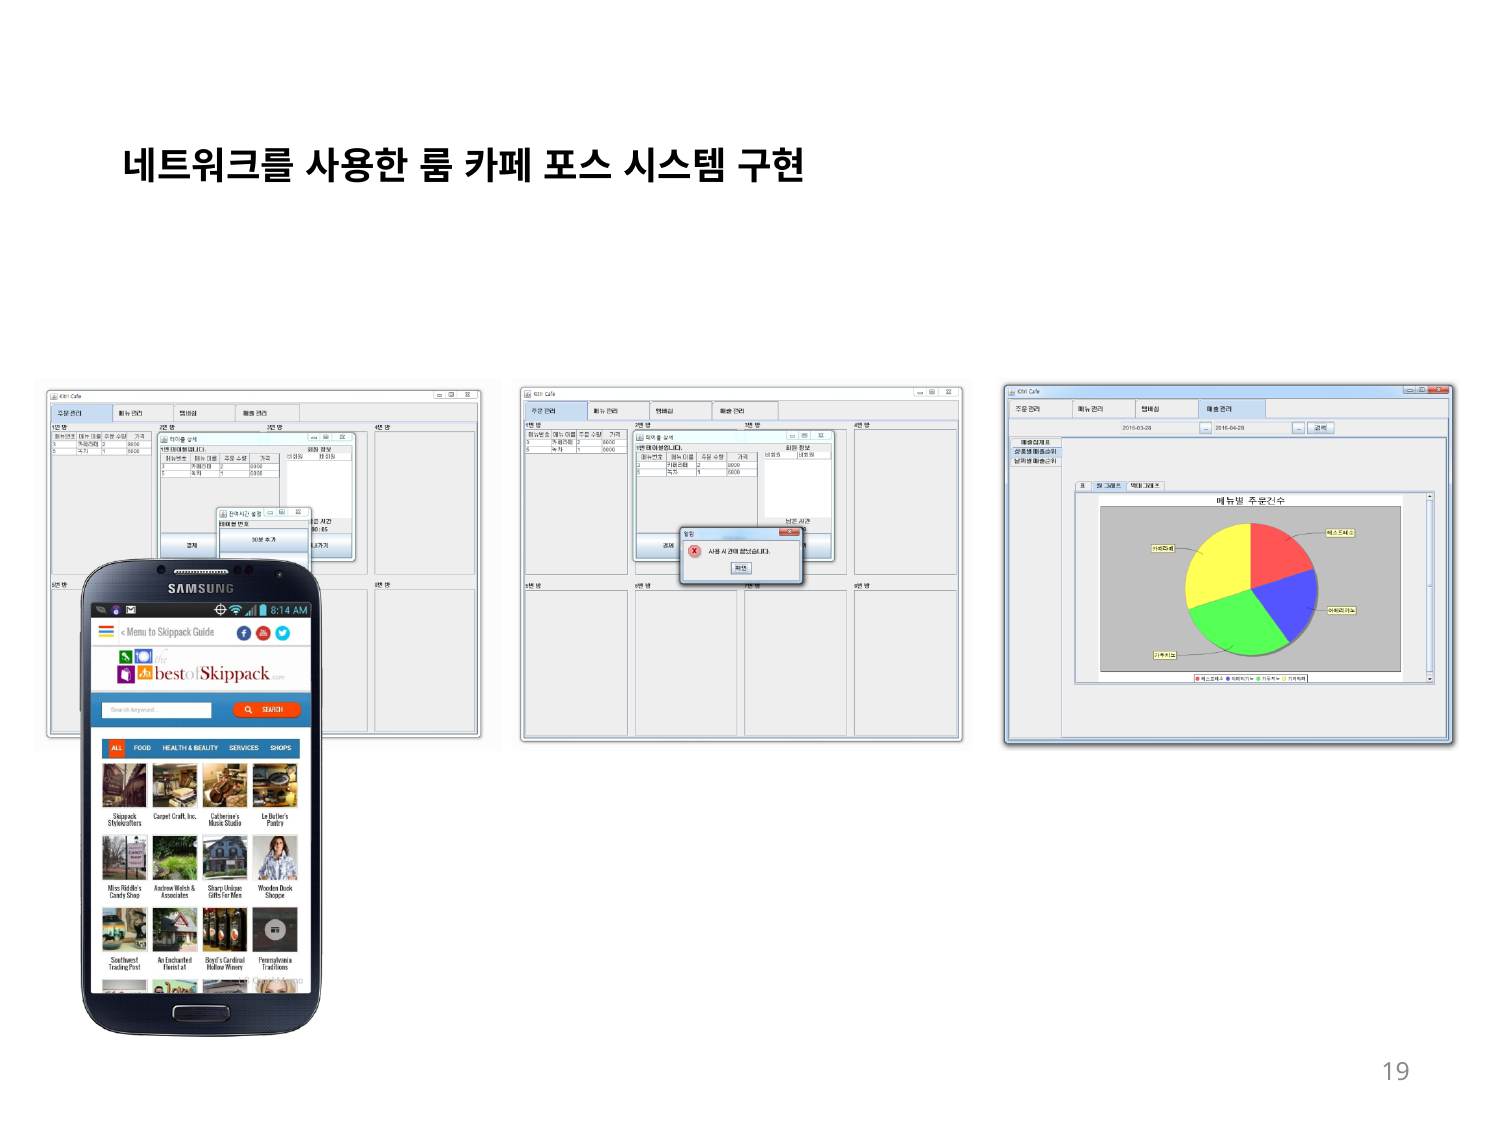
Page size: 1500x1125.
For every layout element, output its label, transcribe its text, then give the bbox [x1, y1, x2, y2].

picture [511, 378, 973, 752]
picture [34, 378, 502, 1068]
text_box 네트워크를 사용한 룸 카페 포스 시스템 구현 [107, 134, 1366, 195]
slide_number 19 [1074, 1042, 1425, 1103]
picture [996, 378, 1460, 752]
